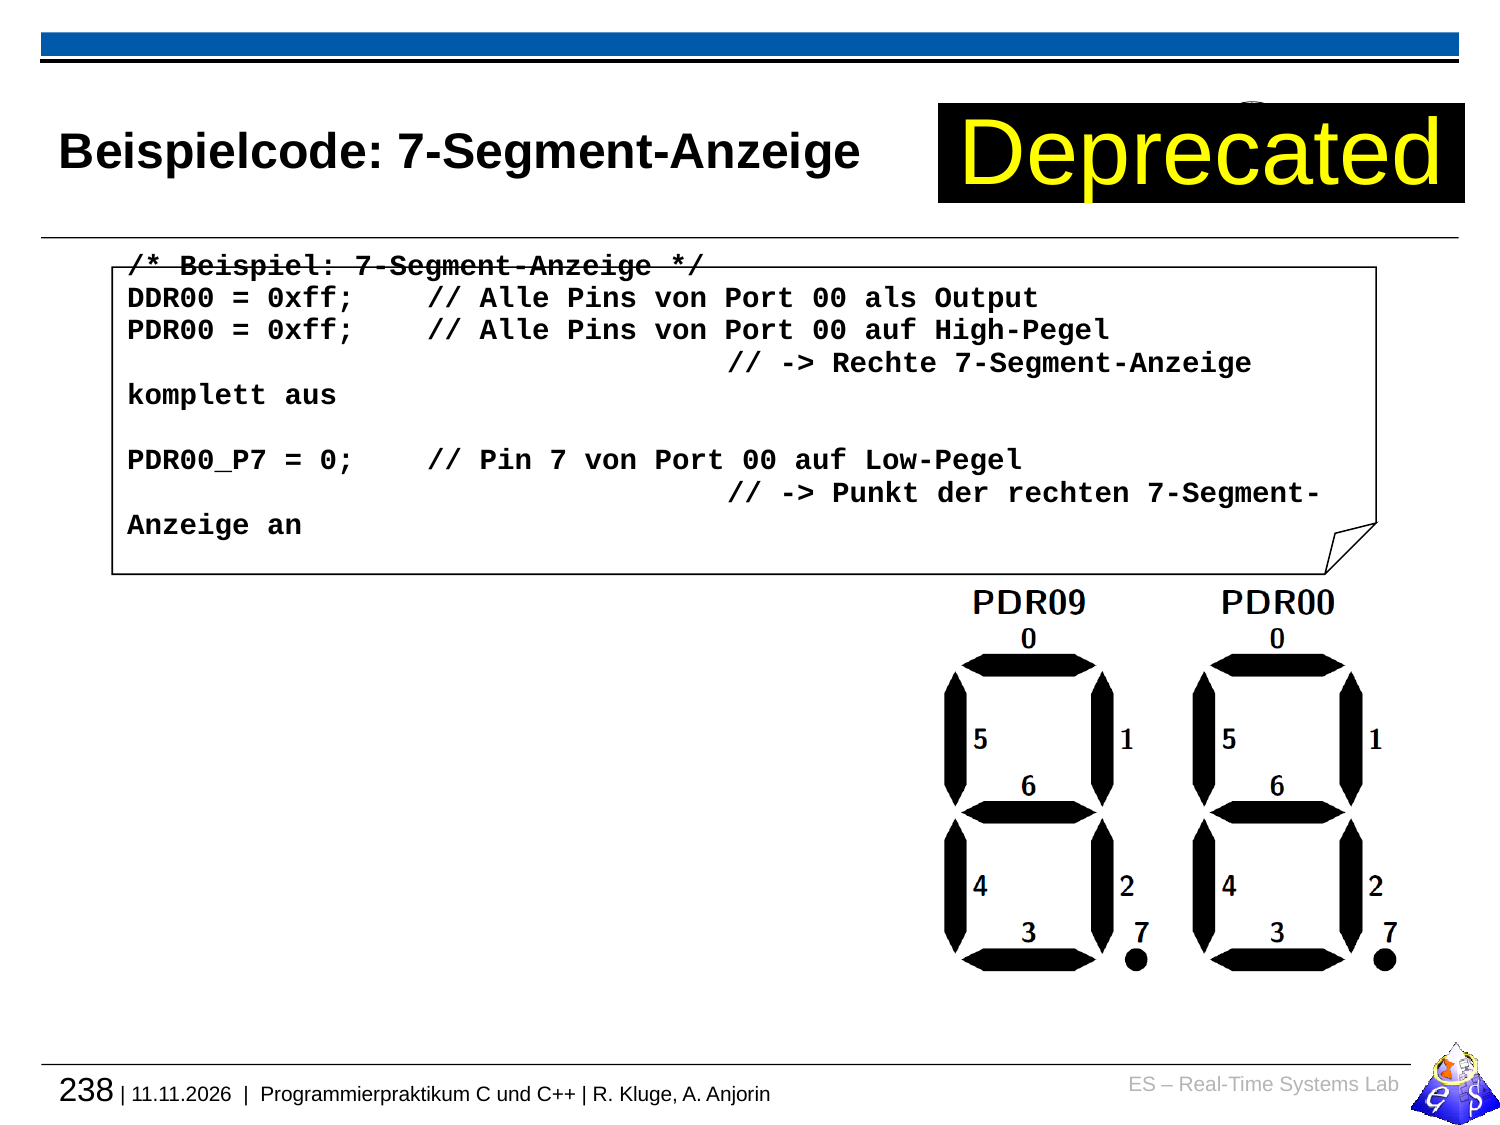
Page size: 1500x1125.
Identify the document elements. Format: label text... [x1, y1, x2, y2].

text_box Deprecated [938, 103, 1465, 203]
picture [1411, 1041, 1500, 1125]
text_box /* Beispiel: 7-Segment-Anzeige */ DDR00 = 0xff; // Alle Pins von Port 00 als Output PDR00 = 0xff; // Alle Pins von Port 00 auf High-Pegel // -> Rechte 7-Segment-Anzeige komplett aus PDR00_P7 = 0; // Pin 7 von Port 00 auf Low-Pegel // -> Punkt der rechten 7-Segment-Anzeige an [112, 267, 1377, 575]
picture [1187, 84, 1483, 214]
picture [926, 573, 1411, 991]
title Beispielcode: 7-Segment-Anzeige [58, 80, 1187, 218]
